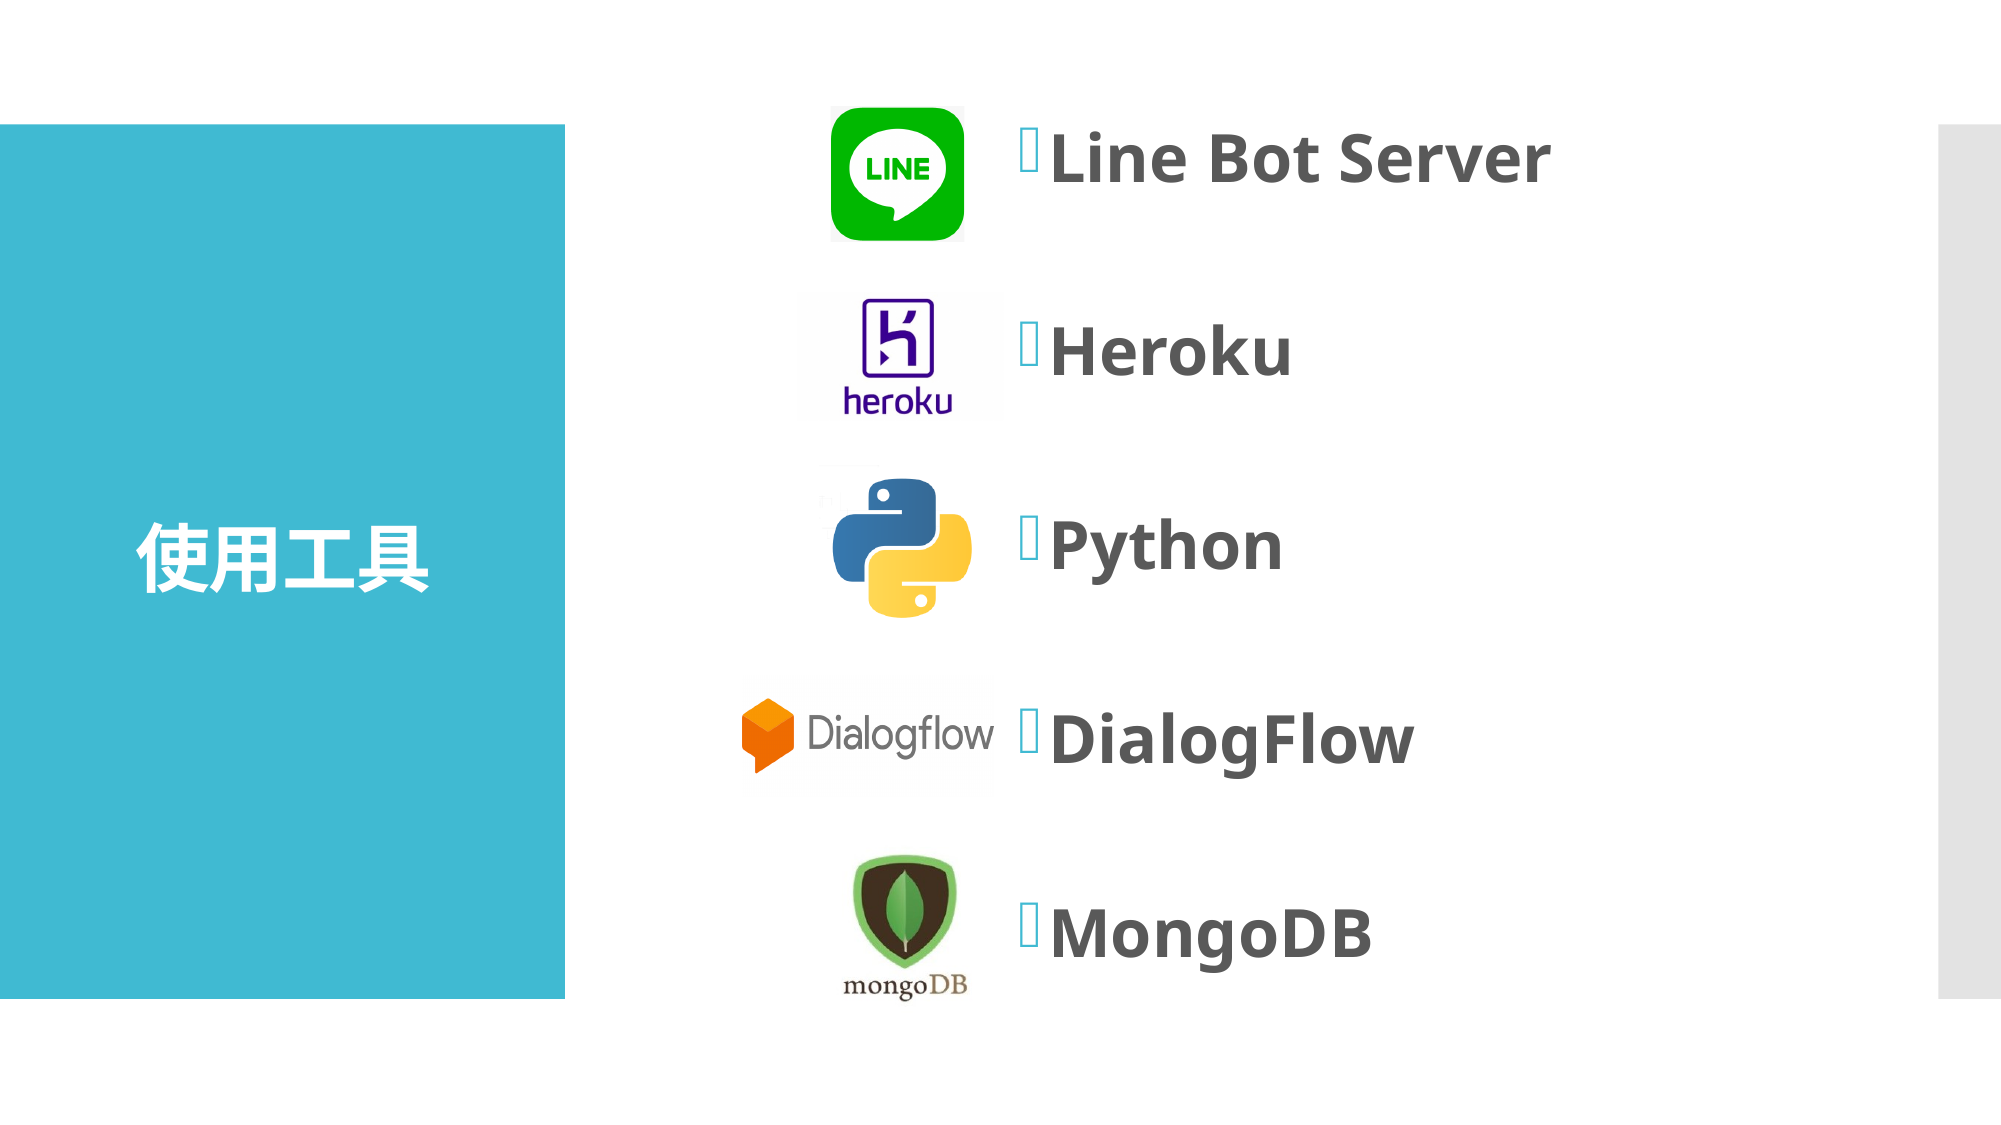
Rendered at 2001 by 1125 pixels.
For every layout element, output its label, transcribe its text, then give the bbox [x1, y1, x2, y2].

picture [797, 292, 1004, 422]
picture [830, 106, 965, 242]
title 使用工具 [41, 184, 525, 940]
picture [830, 822, 990, 1025]
list Line Bot Server Heroku Python DialogFlow MongoDB [1003, 328, 2000, 768]
picture [742, 674, 994, 797]
picture [819, 465, 985, 631]
